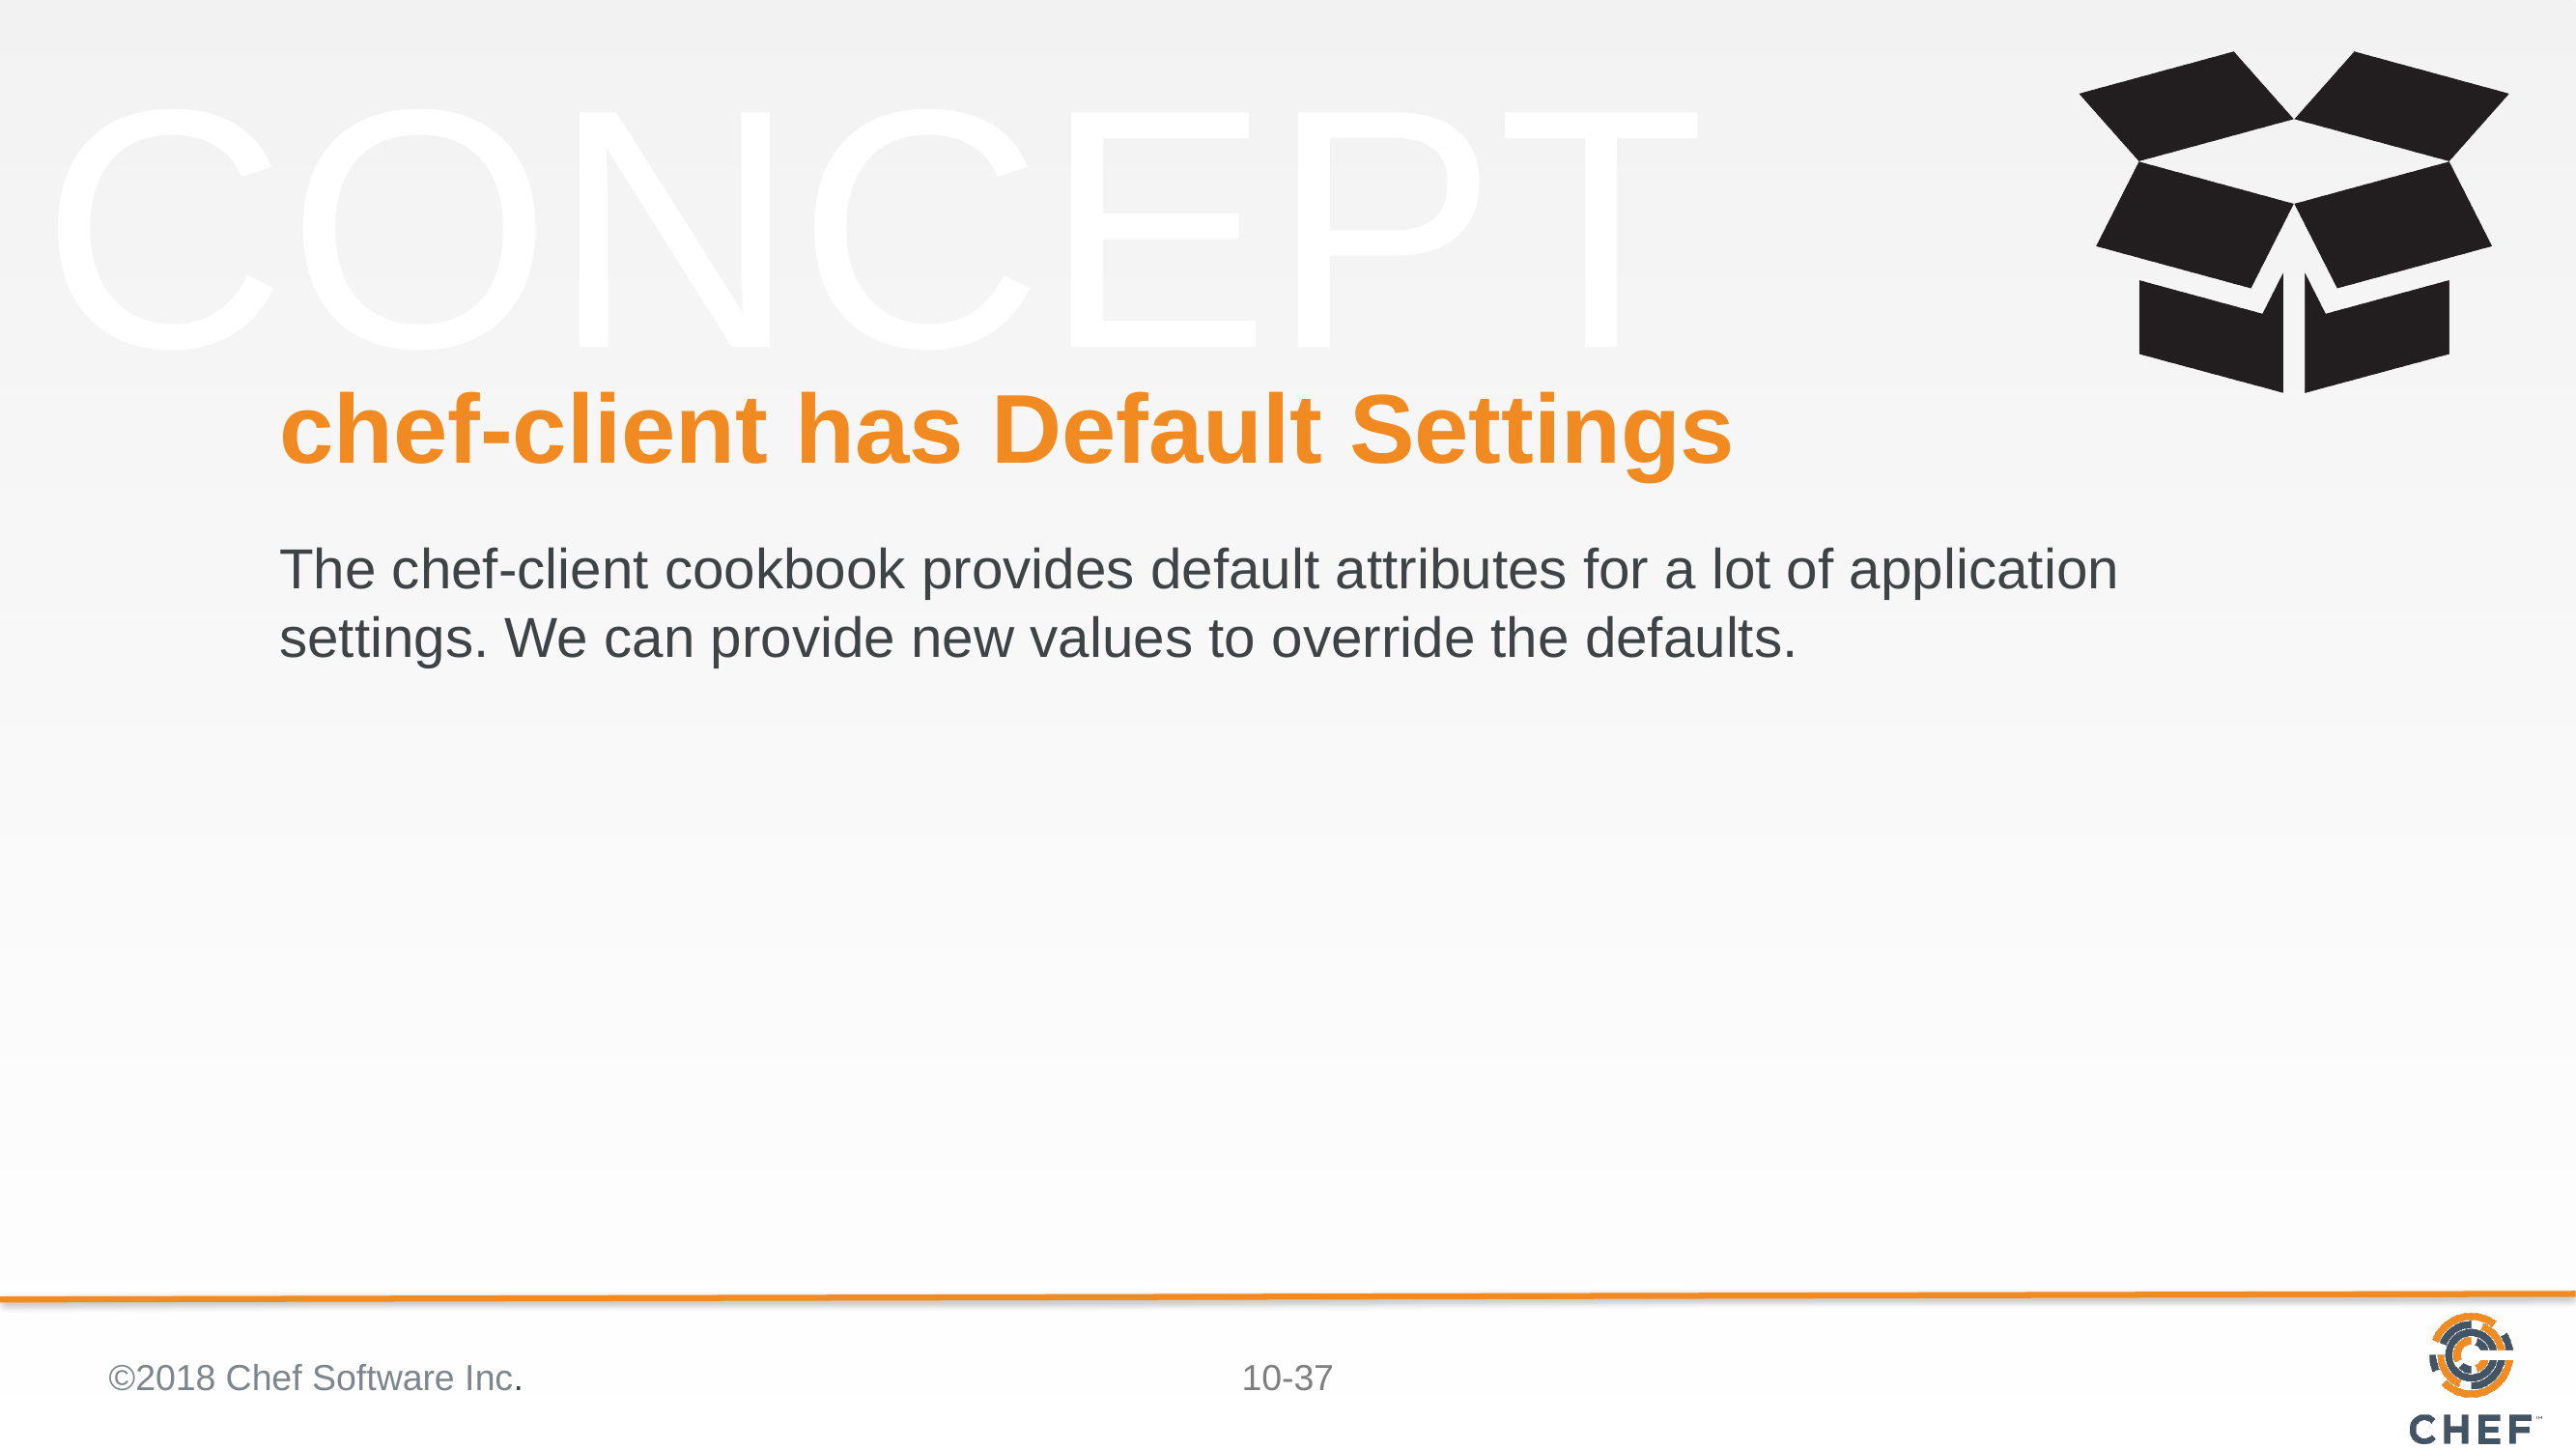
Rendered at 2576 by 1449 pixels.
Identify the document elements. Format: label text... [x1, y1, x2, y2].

picture [2079, 51, 2509, 399]
picture [2399, 1297, 2550, 1449]
title chef-client has Default Settings [265, 363, 2217, 499]
subtitle The chef-client cookbook provides default attributes for a lot of application settings. We can provide new values to override the defaults. [265, 518, 2217, 1049]
